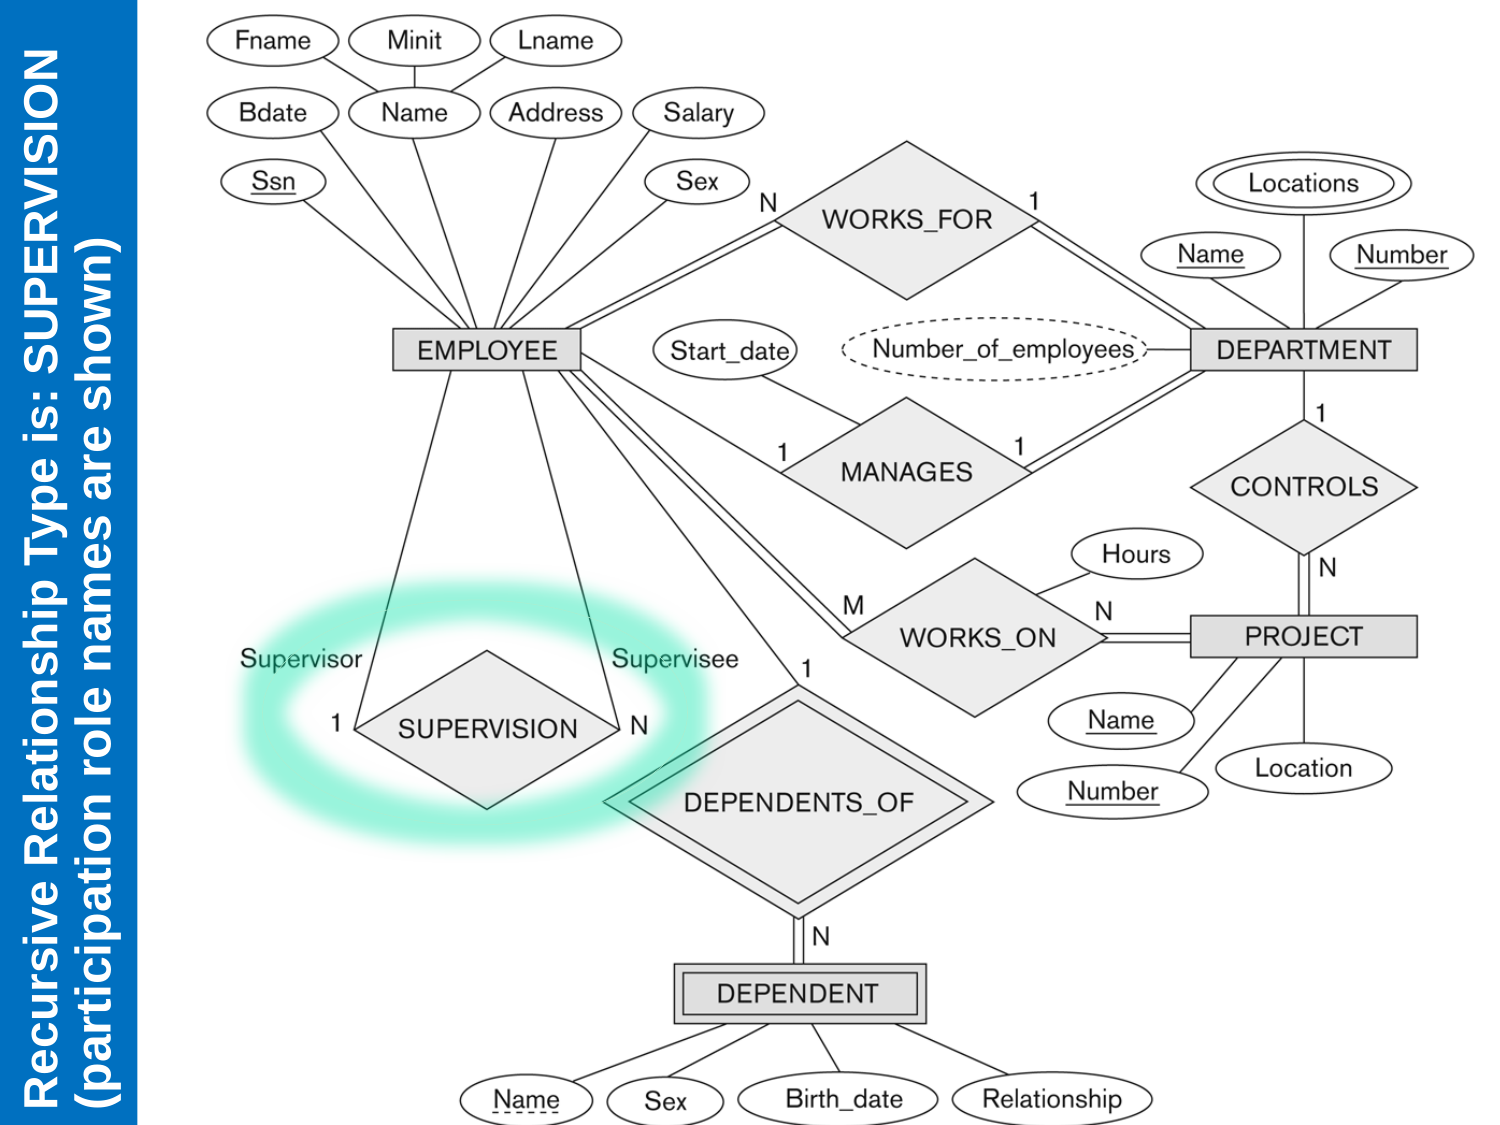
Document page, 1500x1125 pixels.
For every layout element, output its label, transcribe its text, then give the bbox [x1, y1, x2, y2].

title Recursive Relationship Type is: SUPERVISION (participation role names are shown) [0, 0, 138, 1125]
picture [187, 12, 1478, 1125]
